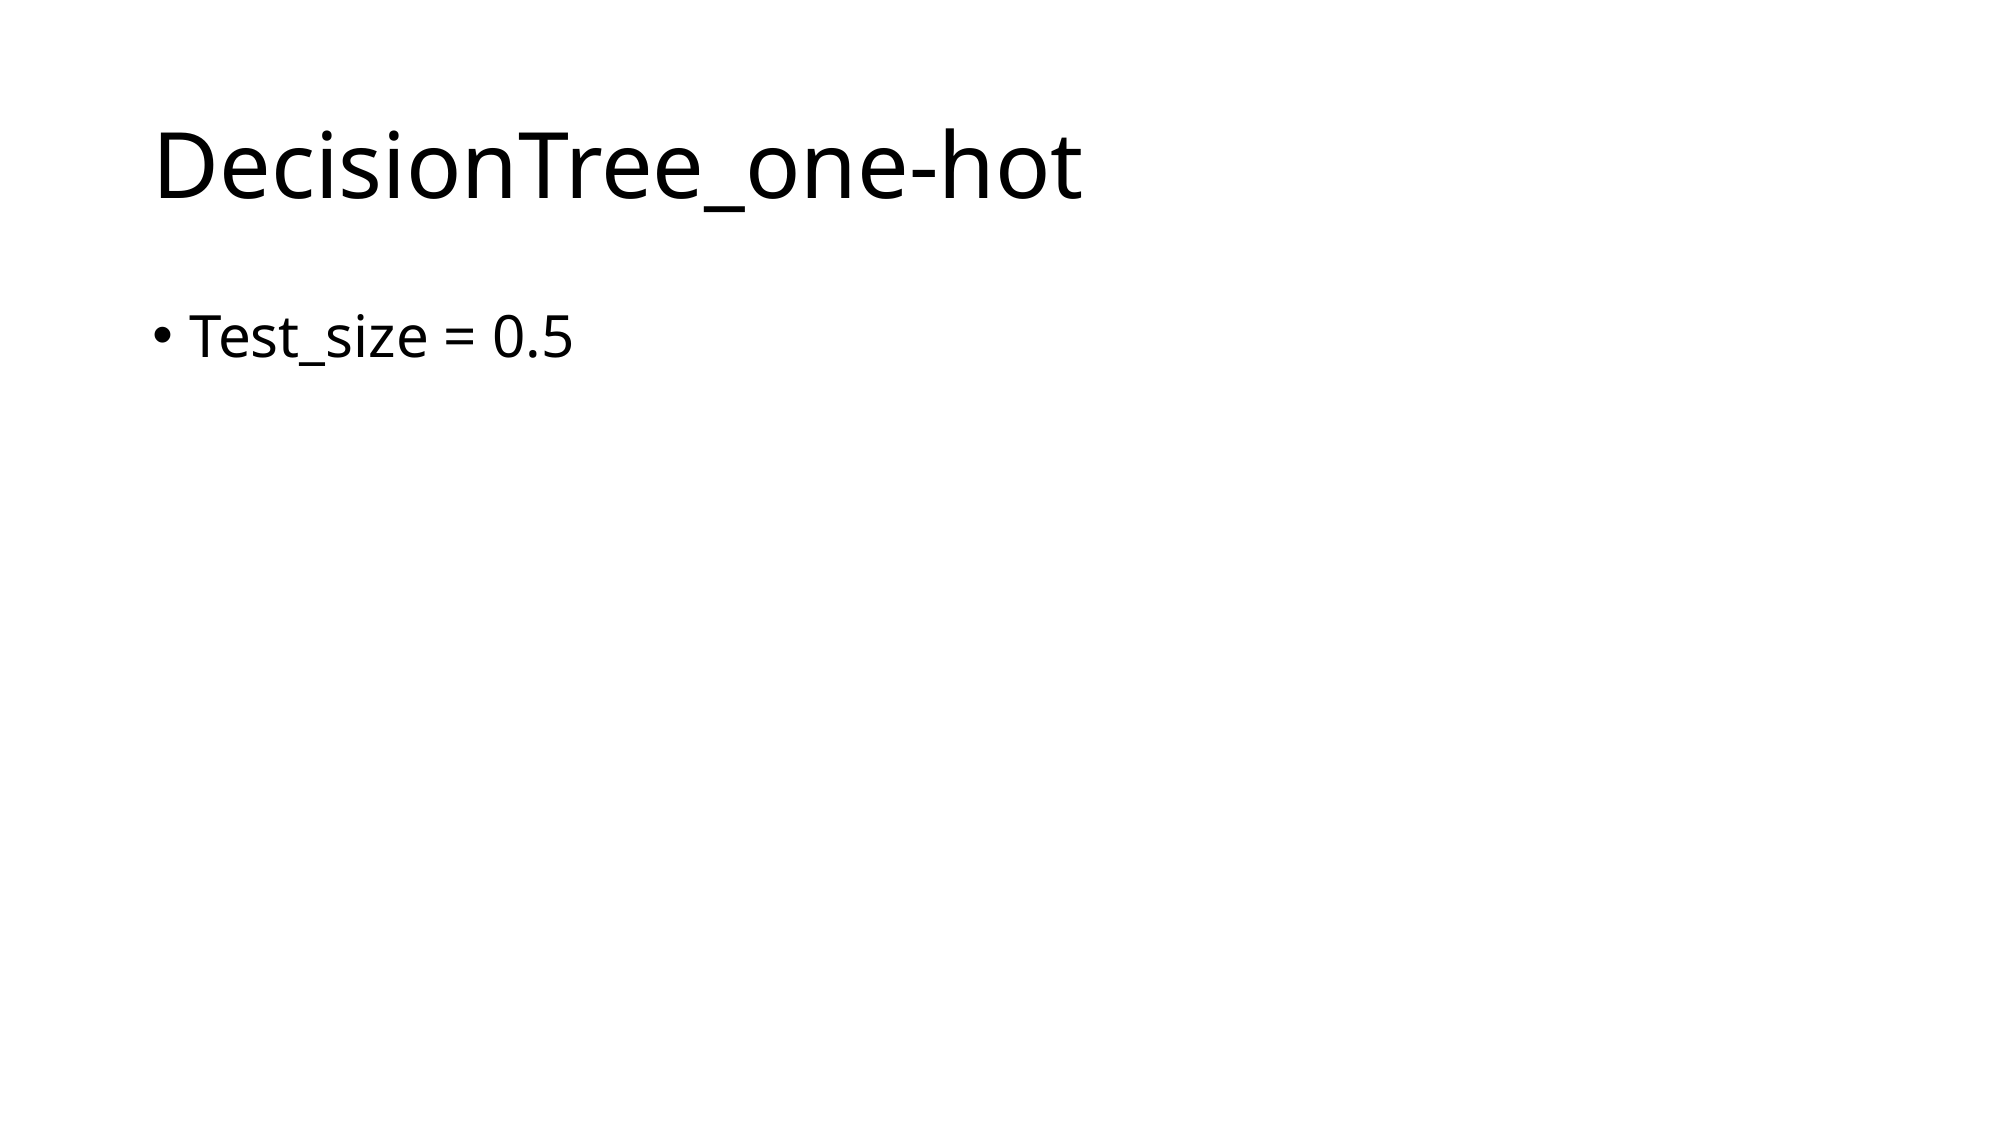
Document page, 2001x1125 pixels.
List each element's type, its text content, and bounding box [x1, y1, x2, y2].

list Test_size = 0.5 [137, 299, 1863, 1014]
title DecisionTree_one-hot [137, 59, 1863, 278]
